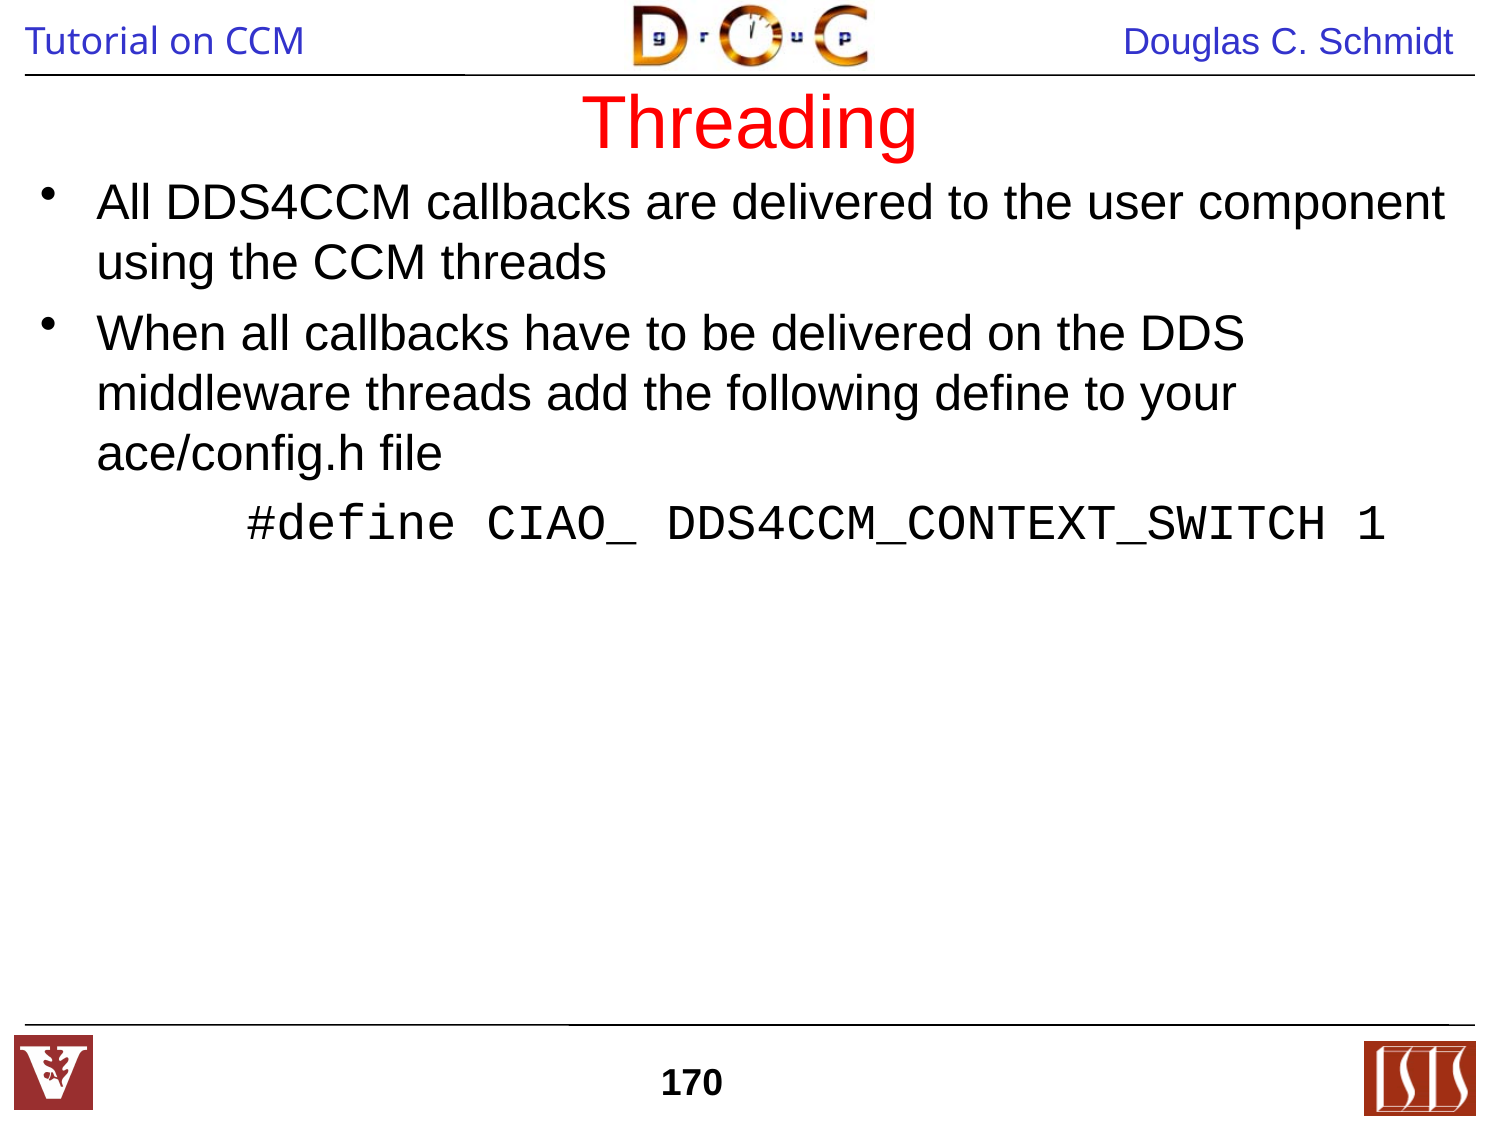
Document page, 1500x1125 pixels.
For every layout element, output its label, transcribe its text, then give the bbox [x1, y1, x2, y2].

picture [1364, 1041, 1476, 1116]
picture [14, 1035, 93, 1110]
picture [624, 0, 875, 71]
title Threading [24, 87, 1476, 151]
list All DDS4CCM callbacks are delivered to the user component using the CCM threads When all callbacks have to be delivered on the DDS middleware threads add the following define to your ace/config.h file #define CIAO_ DDS4CCM_CONTEXT_SWITCH 1 [24, 162, 1476, 1013]
